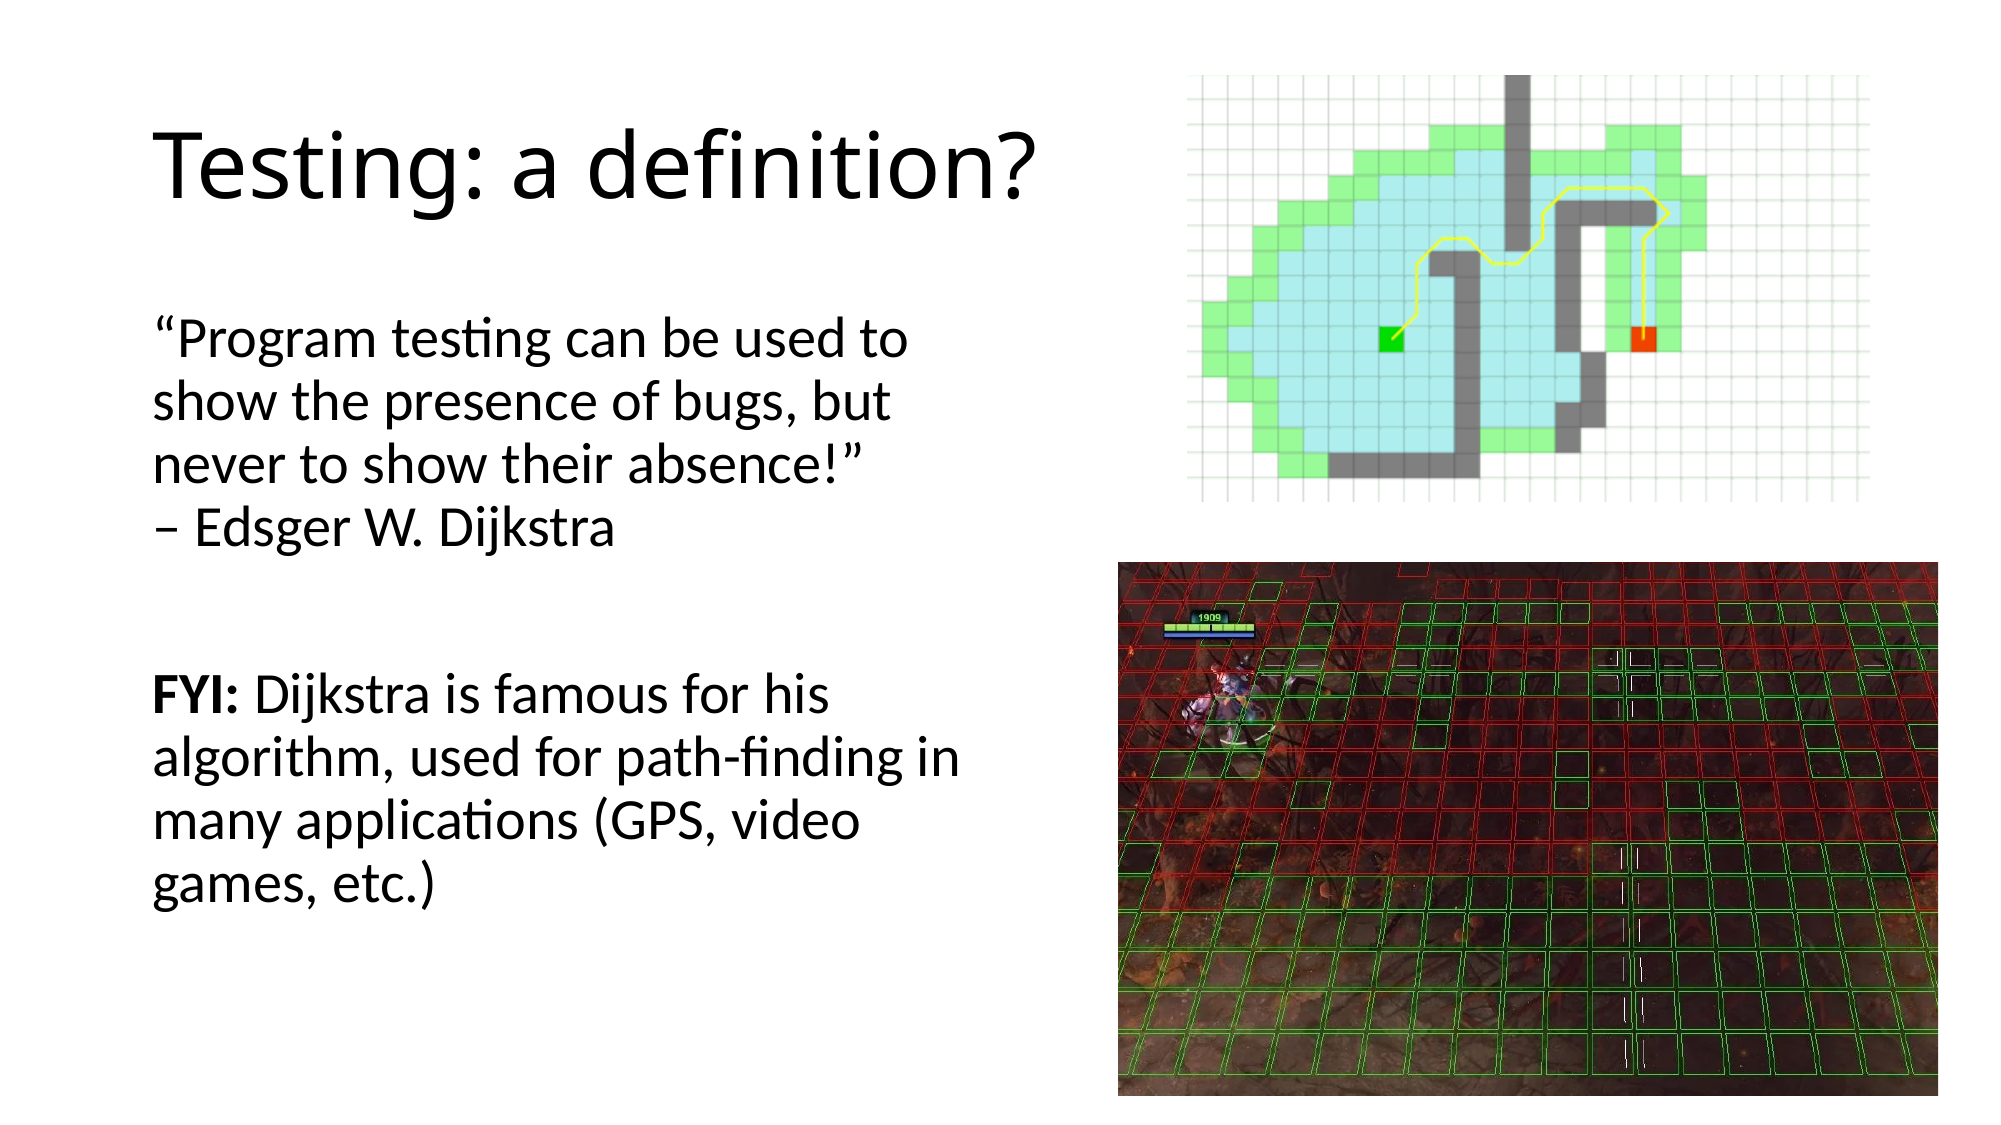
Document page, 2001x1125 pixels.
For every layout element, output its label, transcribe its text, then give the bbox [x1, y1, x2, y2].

title Testing: a definition? [137, 59, 1863, 278]
list “Program testing can be used to show the presence of bugs, but never to show their absence!” – Edsger W. Dijkstra FYI: Dijkstra is famous for his algorithm, used for path-finding in many applications (GPS, video games, etc.) [137, 299, 988, 1014]
picture [1187, 75, 1870, 502]
picture [1118, 562, 1939, 1096]
